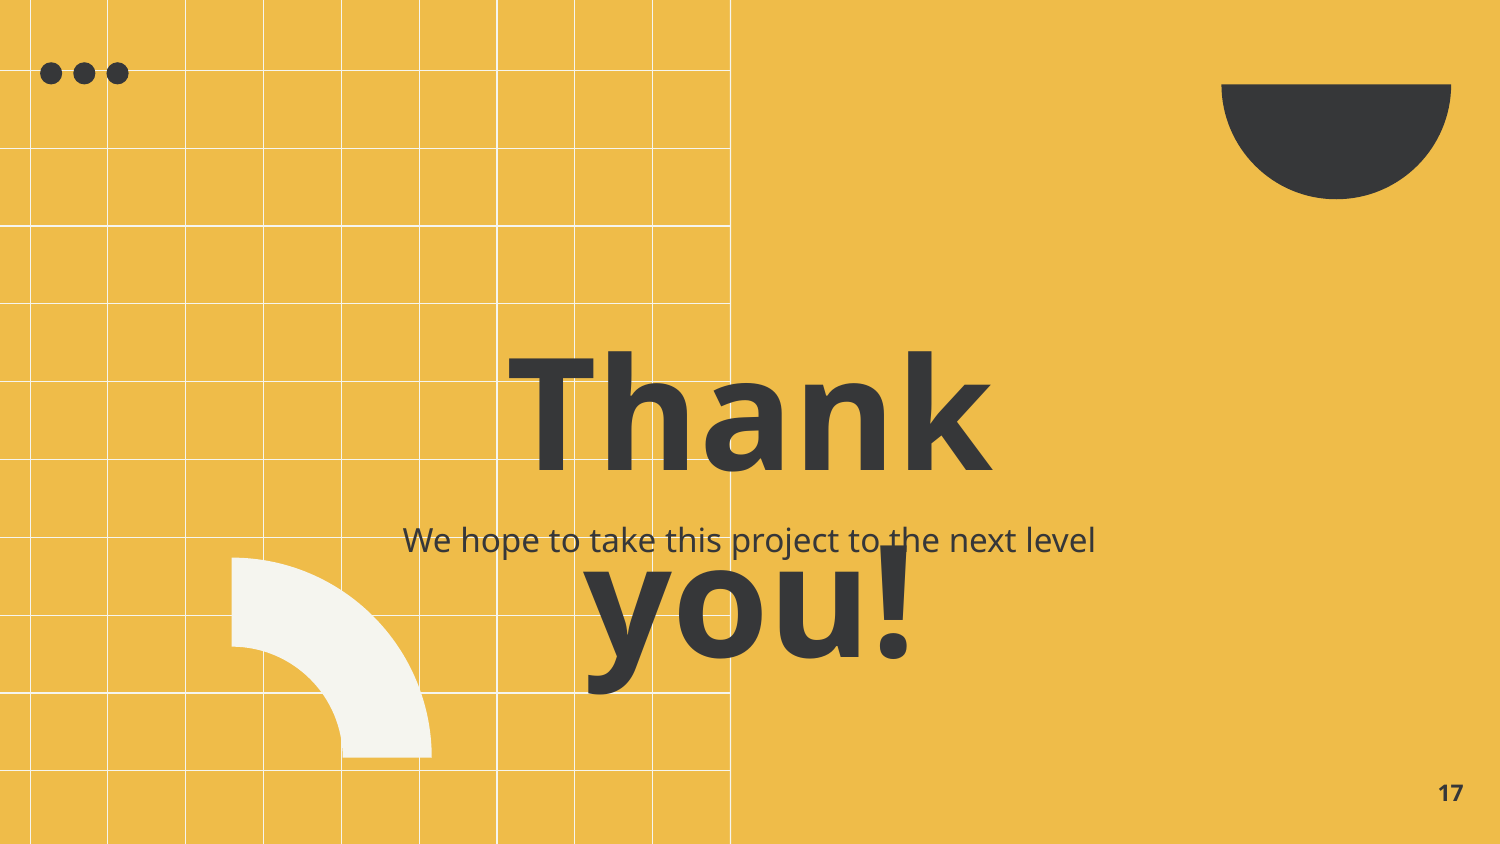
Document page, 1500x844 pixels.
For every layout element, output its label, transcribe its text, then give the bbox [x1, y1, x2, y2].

slide_number 17 [1374, 779, 1464, 809]
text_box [0, 0, 732, 844]
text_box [331, 313, 1169, 561]
text_box [1221, 84, 1452, 200]
